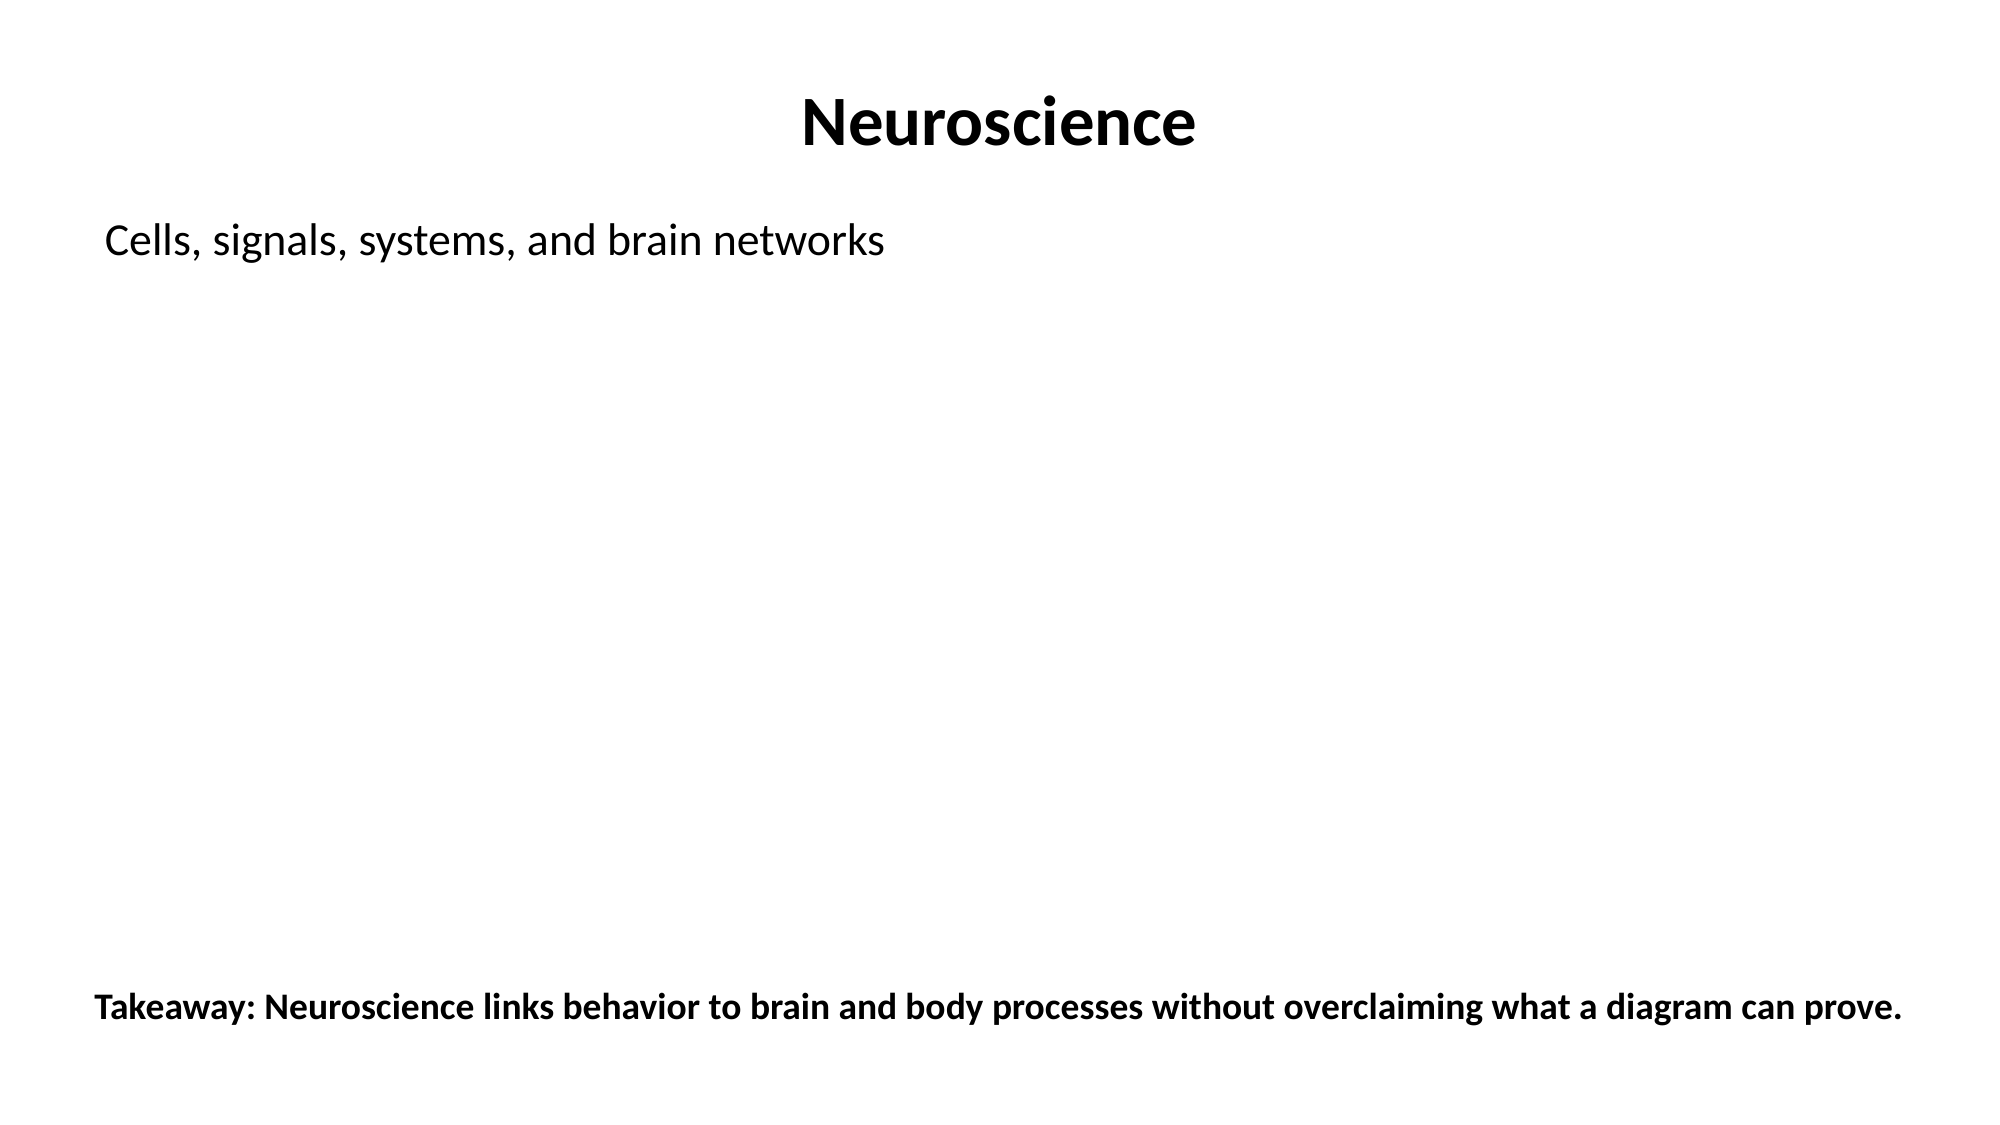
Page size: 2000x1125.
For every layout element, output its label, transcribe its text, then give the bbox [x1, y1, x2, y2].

text_box Cells, signals, systems, and brain networks [89, 202, 1910, 273]
text_box Takeaway: Neuroscience links behavior to brain and body processes without overclaiming what a diagram can prove. [79, 974, 1921, 1035]
text_box Neuroscience [787, 67, 1213, 168]
